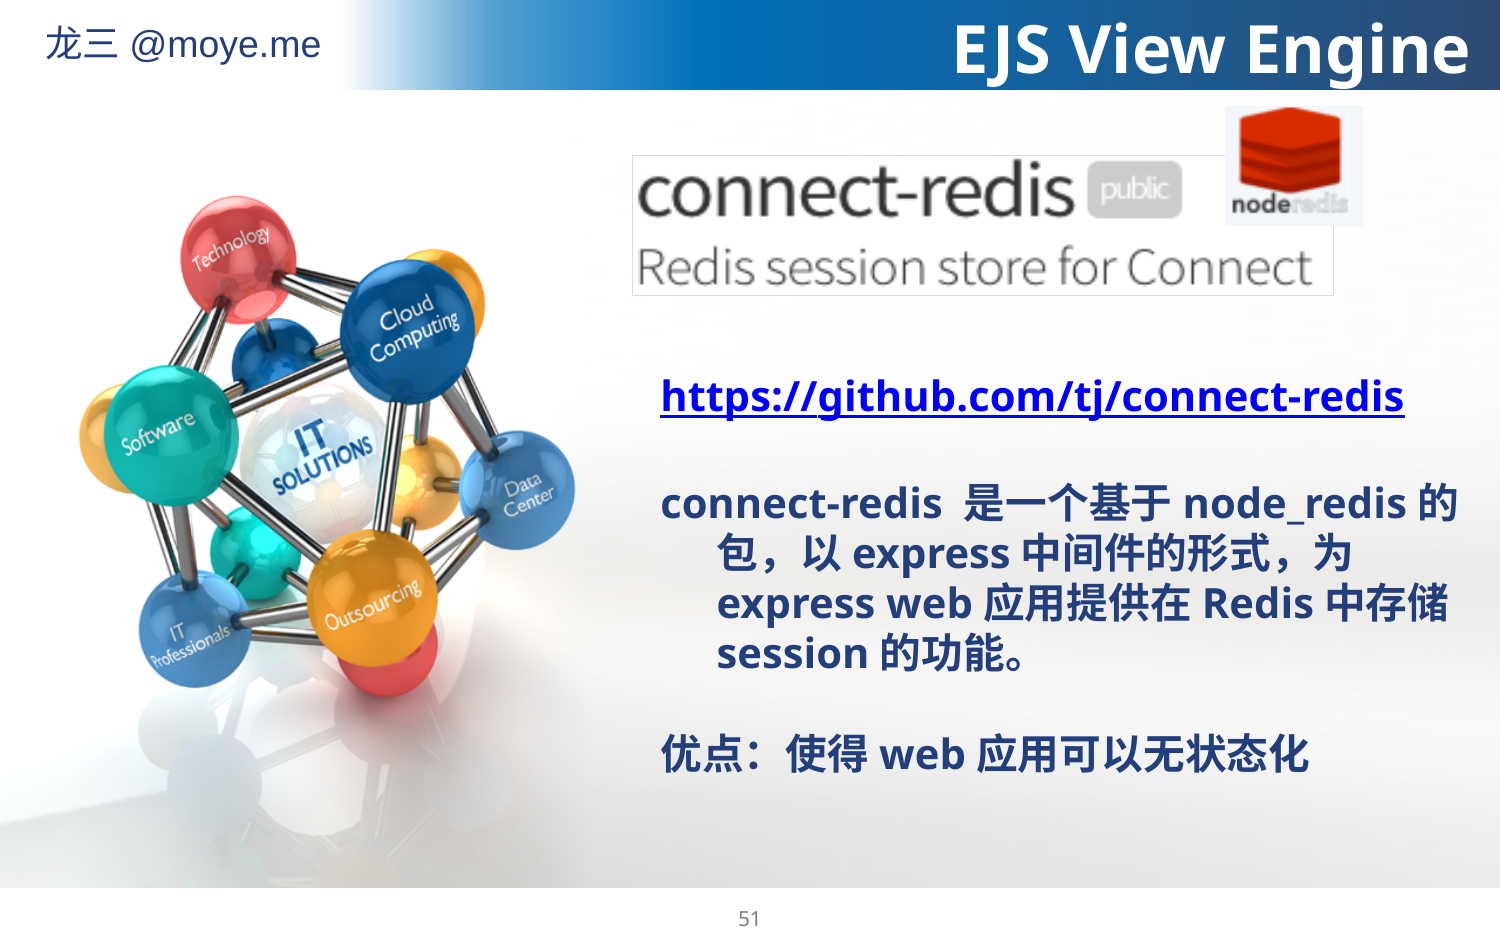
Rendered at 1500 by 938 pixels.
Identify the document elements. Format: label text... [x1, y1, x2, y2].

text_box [632, 106, 1364, 297]
text_box EJS View Engine [936, 0, 1487, 88]
text_box 51 [720, 898, 780, 934]
picture [0, 90, 1500, 888]
